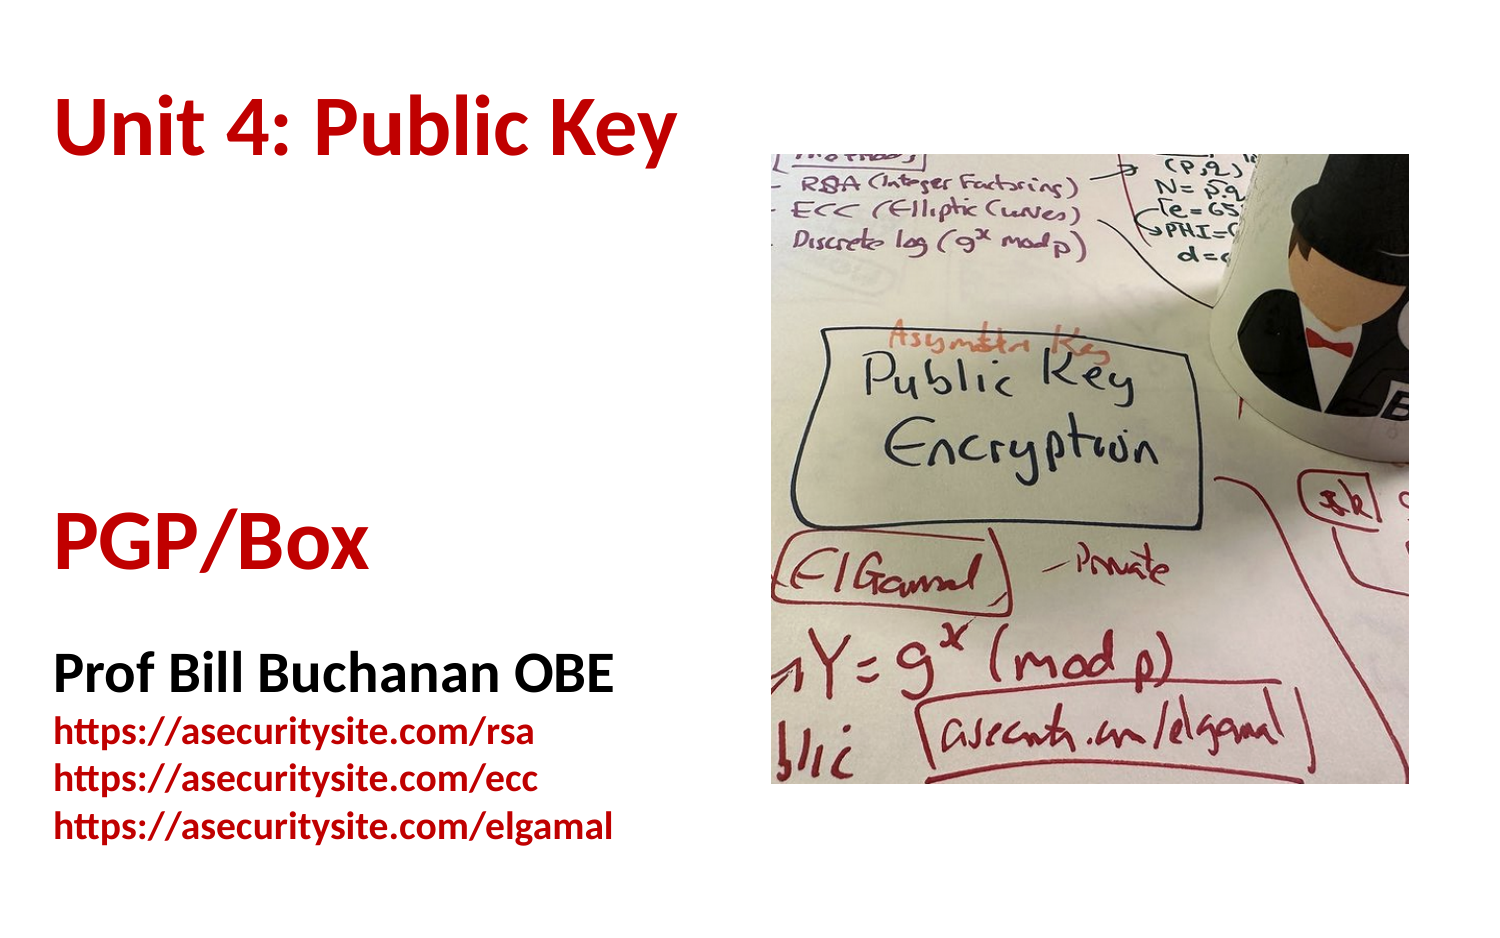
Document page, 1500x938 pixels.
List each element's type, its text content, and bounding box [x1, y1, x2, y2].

picture [771, 153, 1410, 784]
title Unit 4: Public Key PGP/Box Prof Bill Buchanan OBE https://asecuritysite.com/rsa https://asecuritysite.com/ecc https://asecuritysite.com/elgamal [45, 59, 921, 905]
